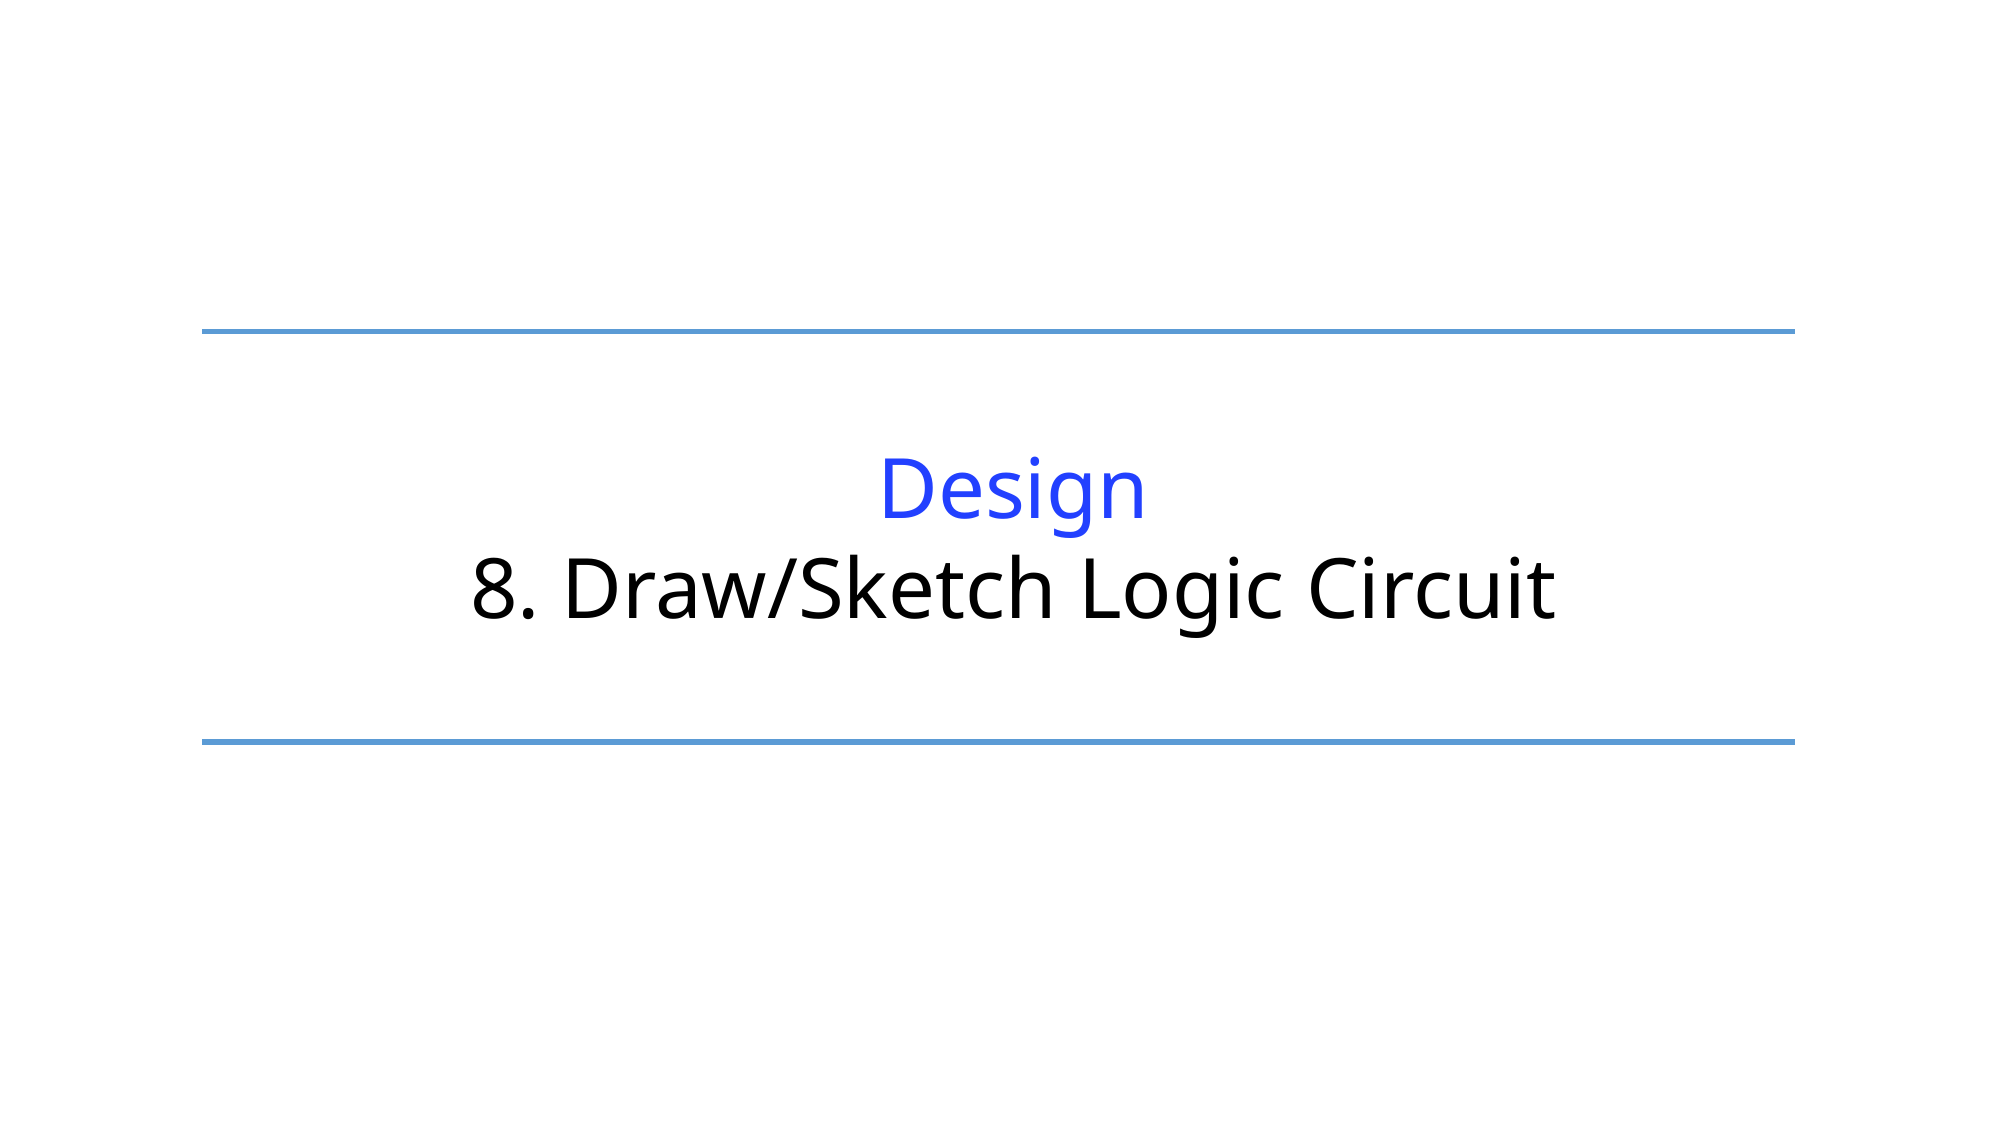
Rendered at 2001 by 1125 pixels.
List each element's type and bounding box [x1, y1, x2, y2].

text_box [92, 428, 1935, 743]
